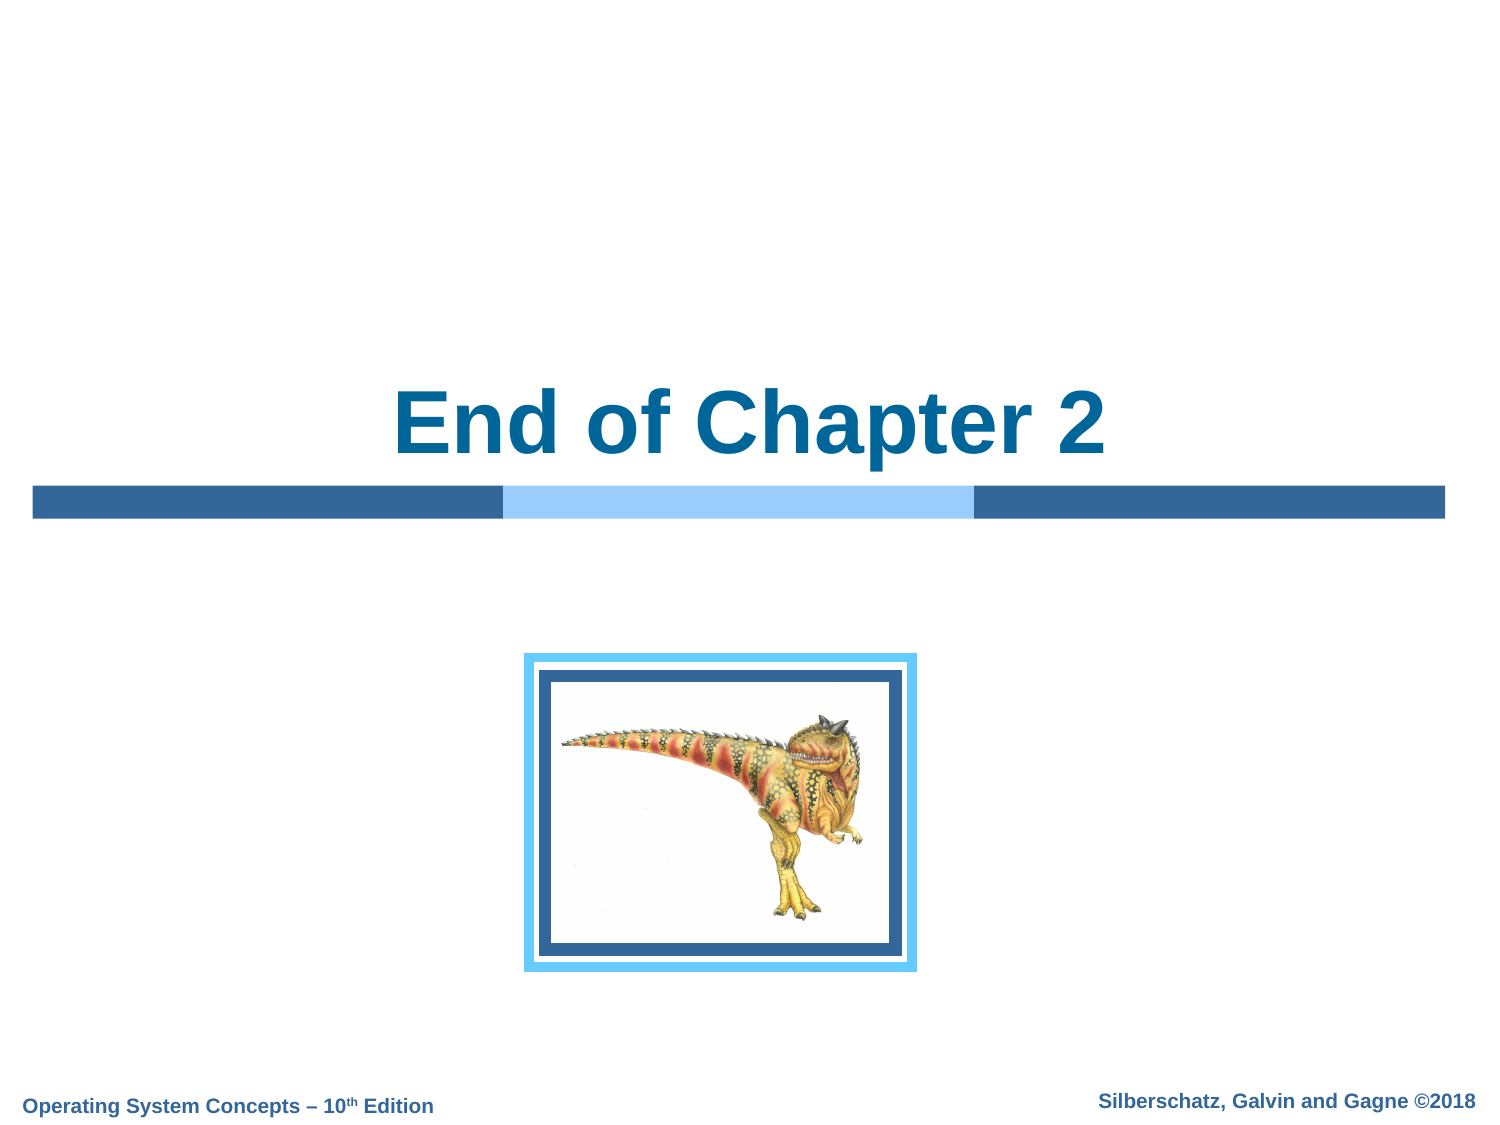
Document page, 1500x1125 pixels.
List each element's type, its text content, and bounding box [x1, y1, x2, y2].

title End of Chapter 2 [112, 130, 1388, 480]
picture [551, 682, 889, 943]
